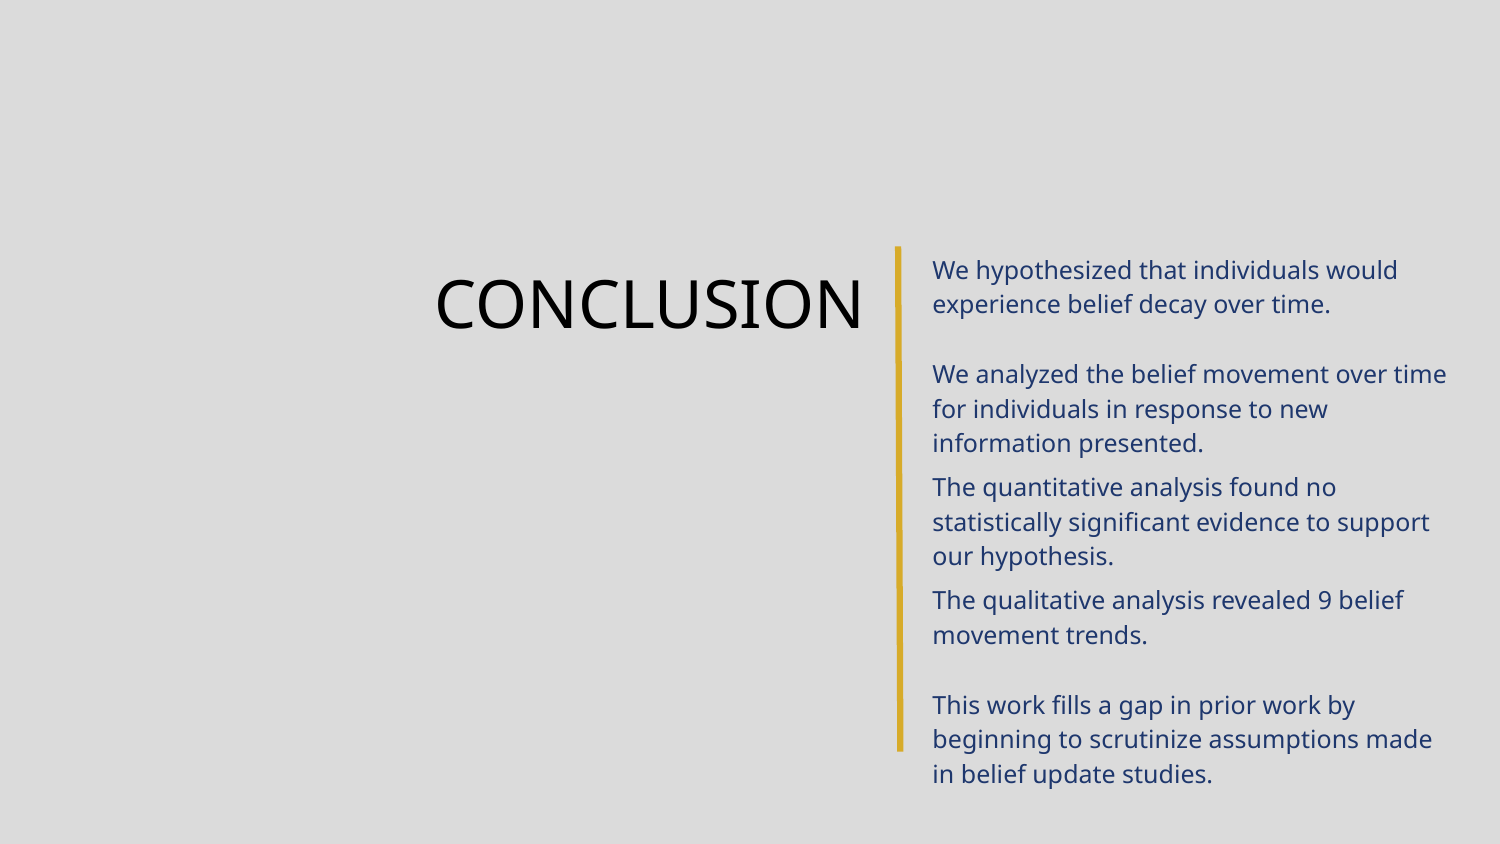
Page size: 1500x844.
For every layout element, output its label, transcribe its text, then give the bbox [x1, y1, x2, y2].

title CONCLUSION [292, 246, 881, 362]
title We hypothesized that individuals would experience belief decay over time. [917, 234, 1469, 339]
title The quantitative analysis found no statistically significant evidence to support our hypothesis. [917, 452, 1469, 558]
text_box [897, 246, 901, 752]
title We analyzed the belief movement over time for individuals in response to new information presented. [917, 339, 1469, 444]
title This work fills a gap in prior work by beginning to scrutinize assumptions made in belief update studies. [917, 670, 1469, 775]
title The qualitative analysis revealed 9 belief movement trends. [917, 565, 1469, 670]
